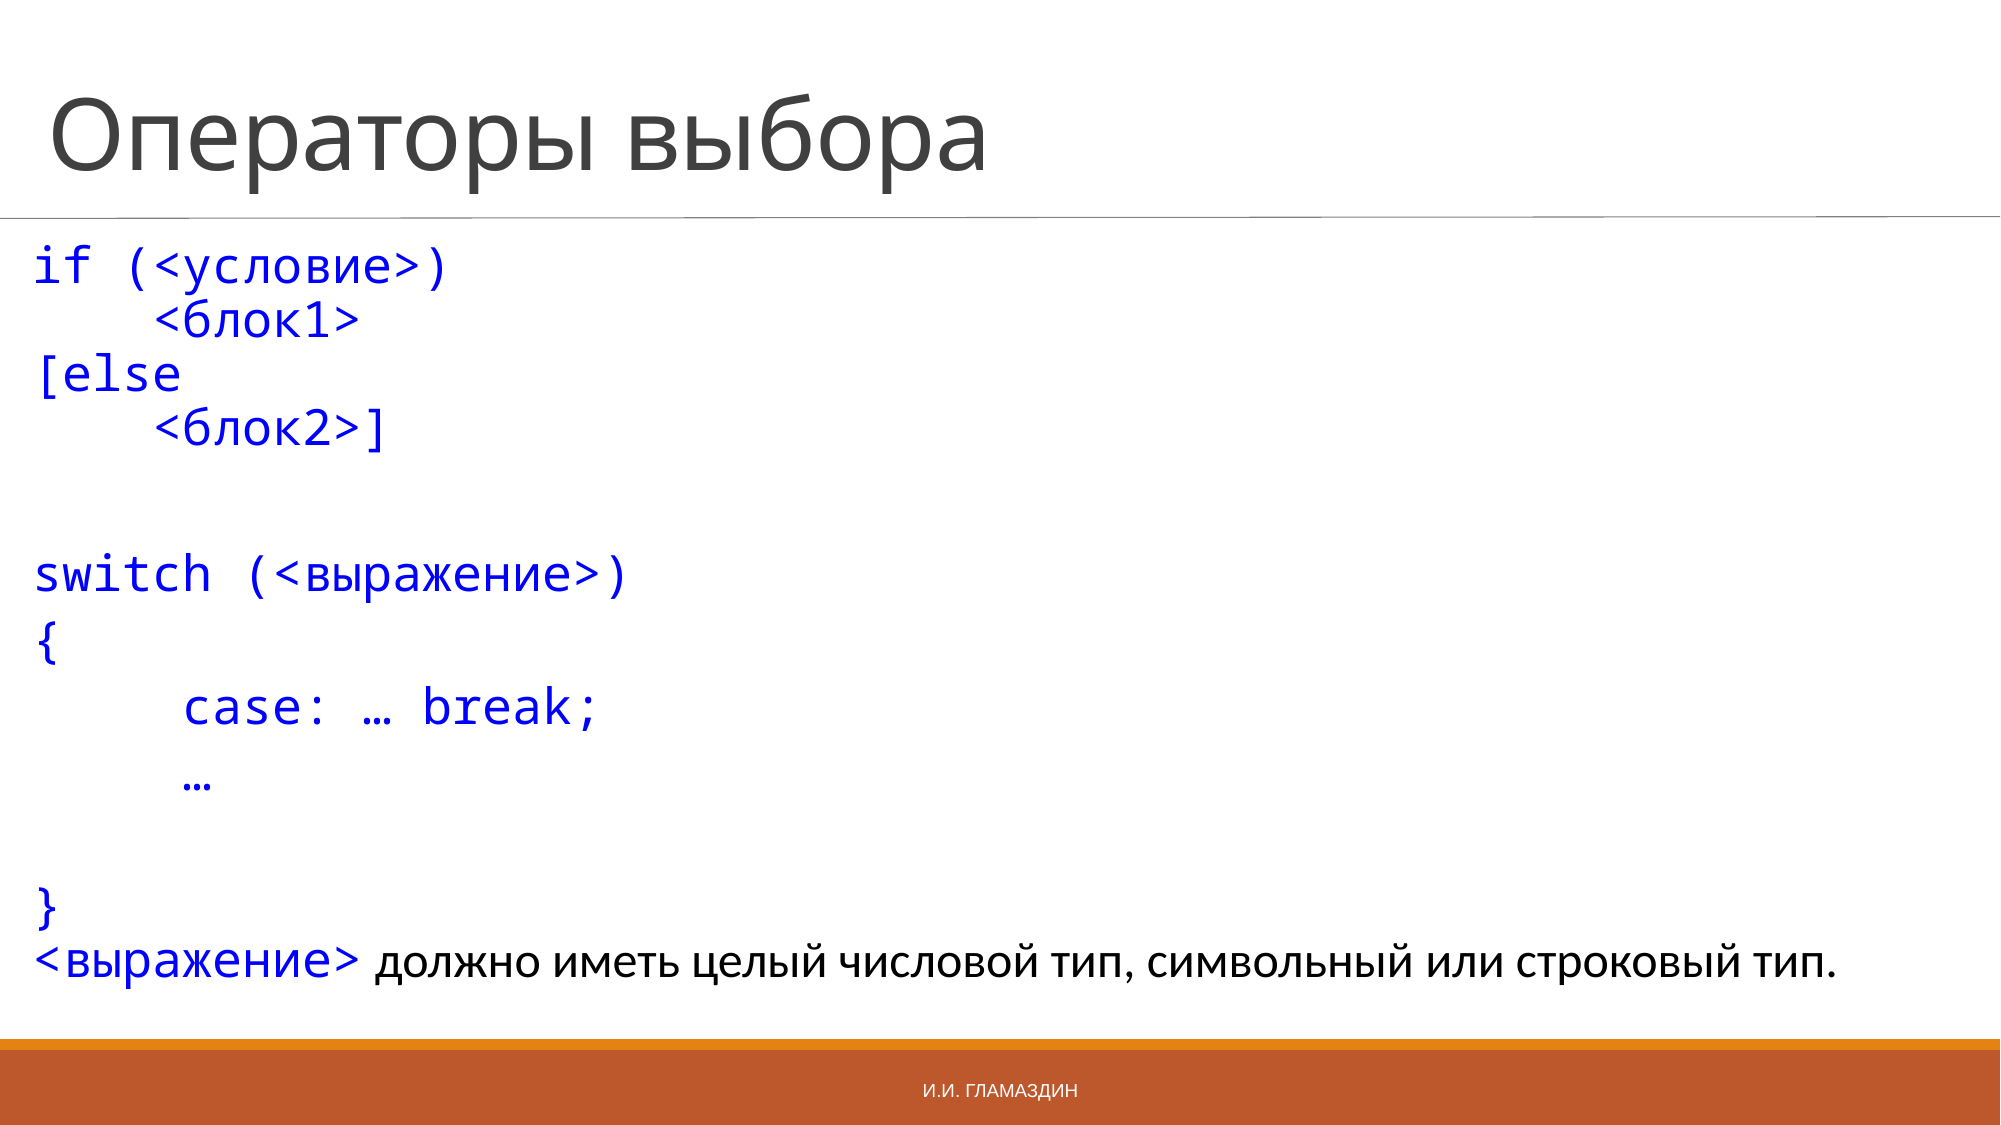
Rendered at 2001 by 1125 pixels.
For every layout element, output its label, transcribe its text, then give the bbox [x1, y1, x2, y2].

footer И.И. Гламаздин [604, 1059, 1396, 1120]
title Операторы выбора [32, 47, 1967, 198]
list if (<условие>) <блок1> [else <блок2>] switch (<выражение>) { case: … break; … } <выражение> должно иметь целый числовой тип, символьный или строковый тип. [32, 233, 1967, 1025]
